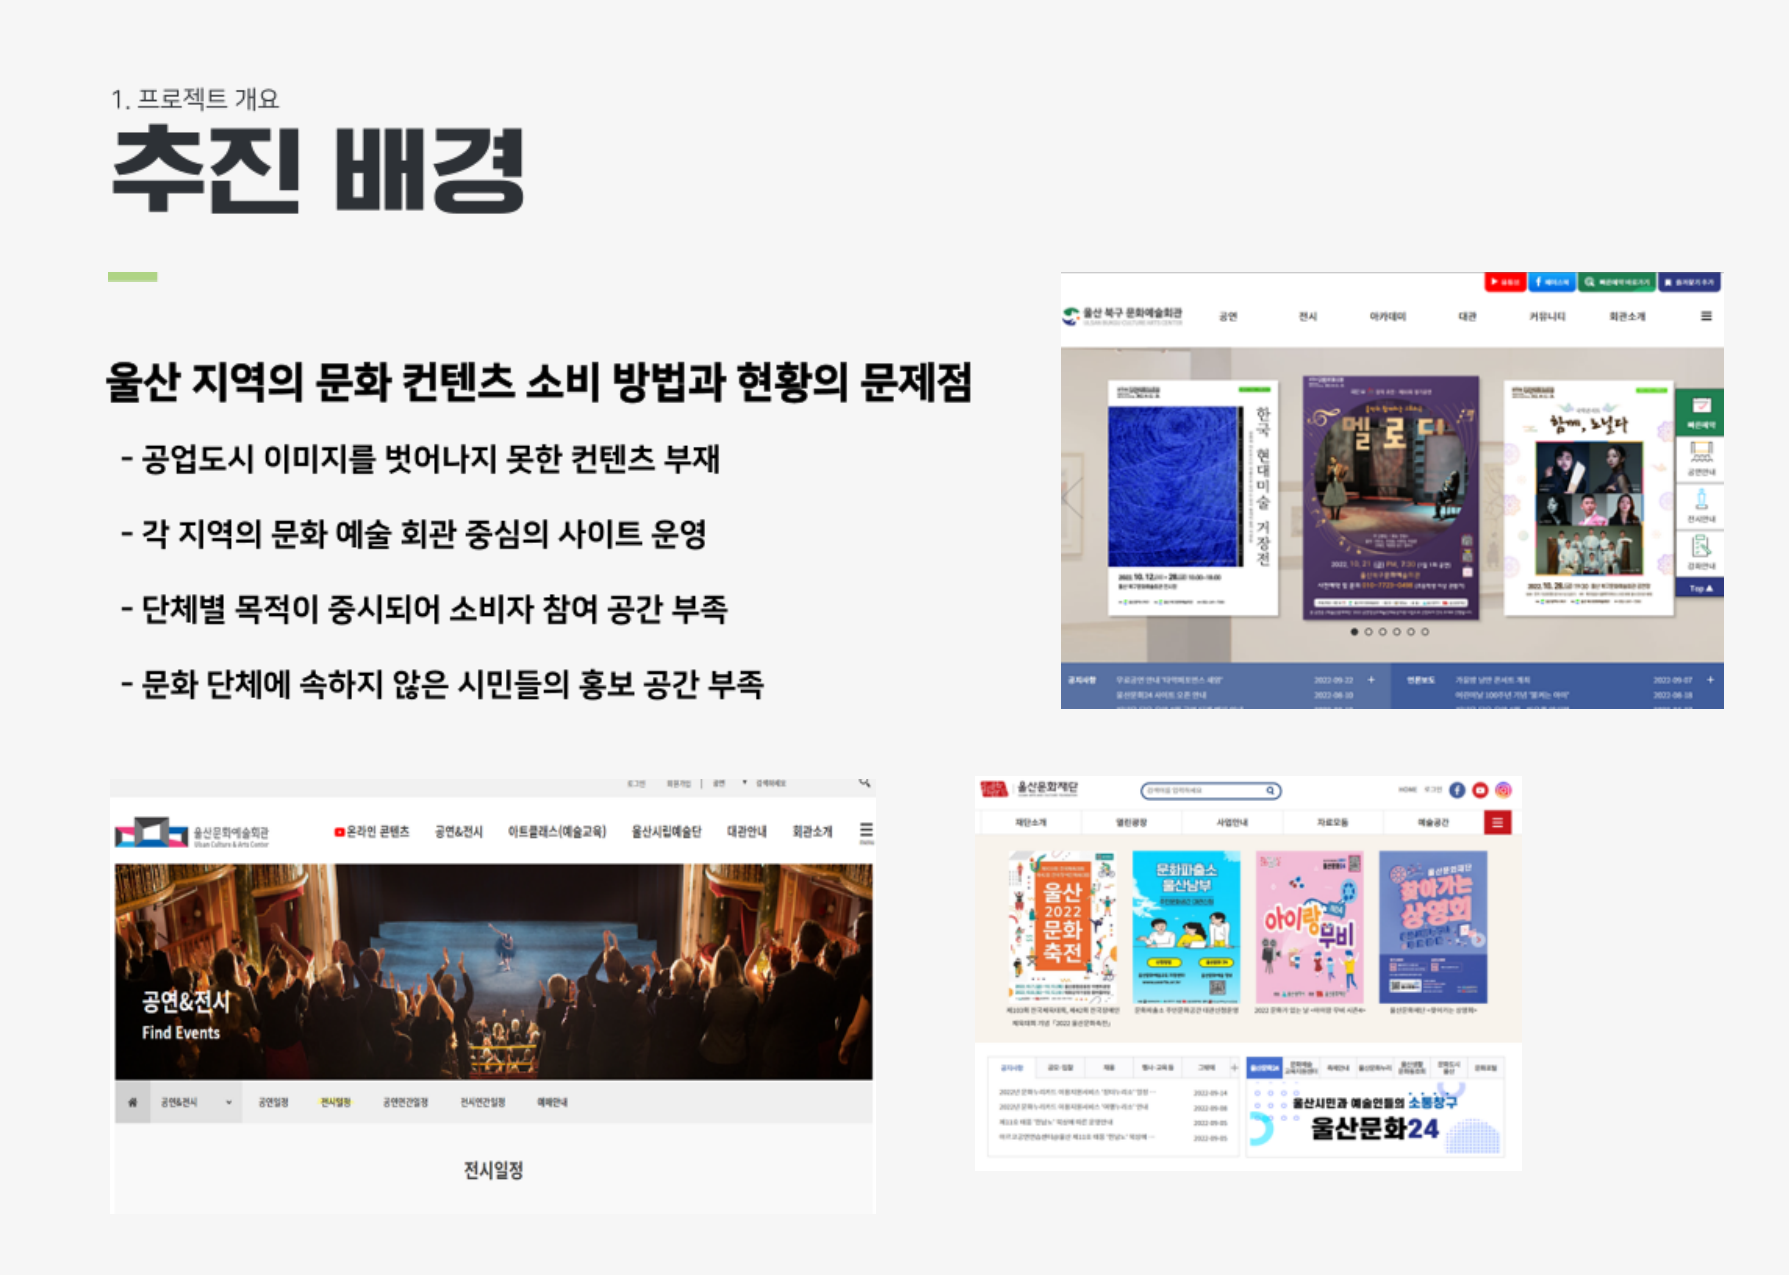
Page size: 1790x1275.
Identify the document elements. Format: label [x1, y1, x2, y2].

text_box [107, 271, 159, 282]
text_box [1061, 271, 1724, 710]
picture [116, 435, 780, 724]
text_box [974, 775, 1522, 1171]
picture [32, 348, 994, 425]
text_box [110, 779, 876, 1214]
picture [93, 81, 570, 260]
